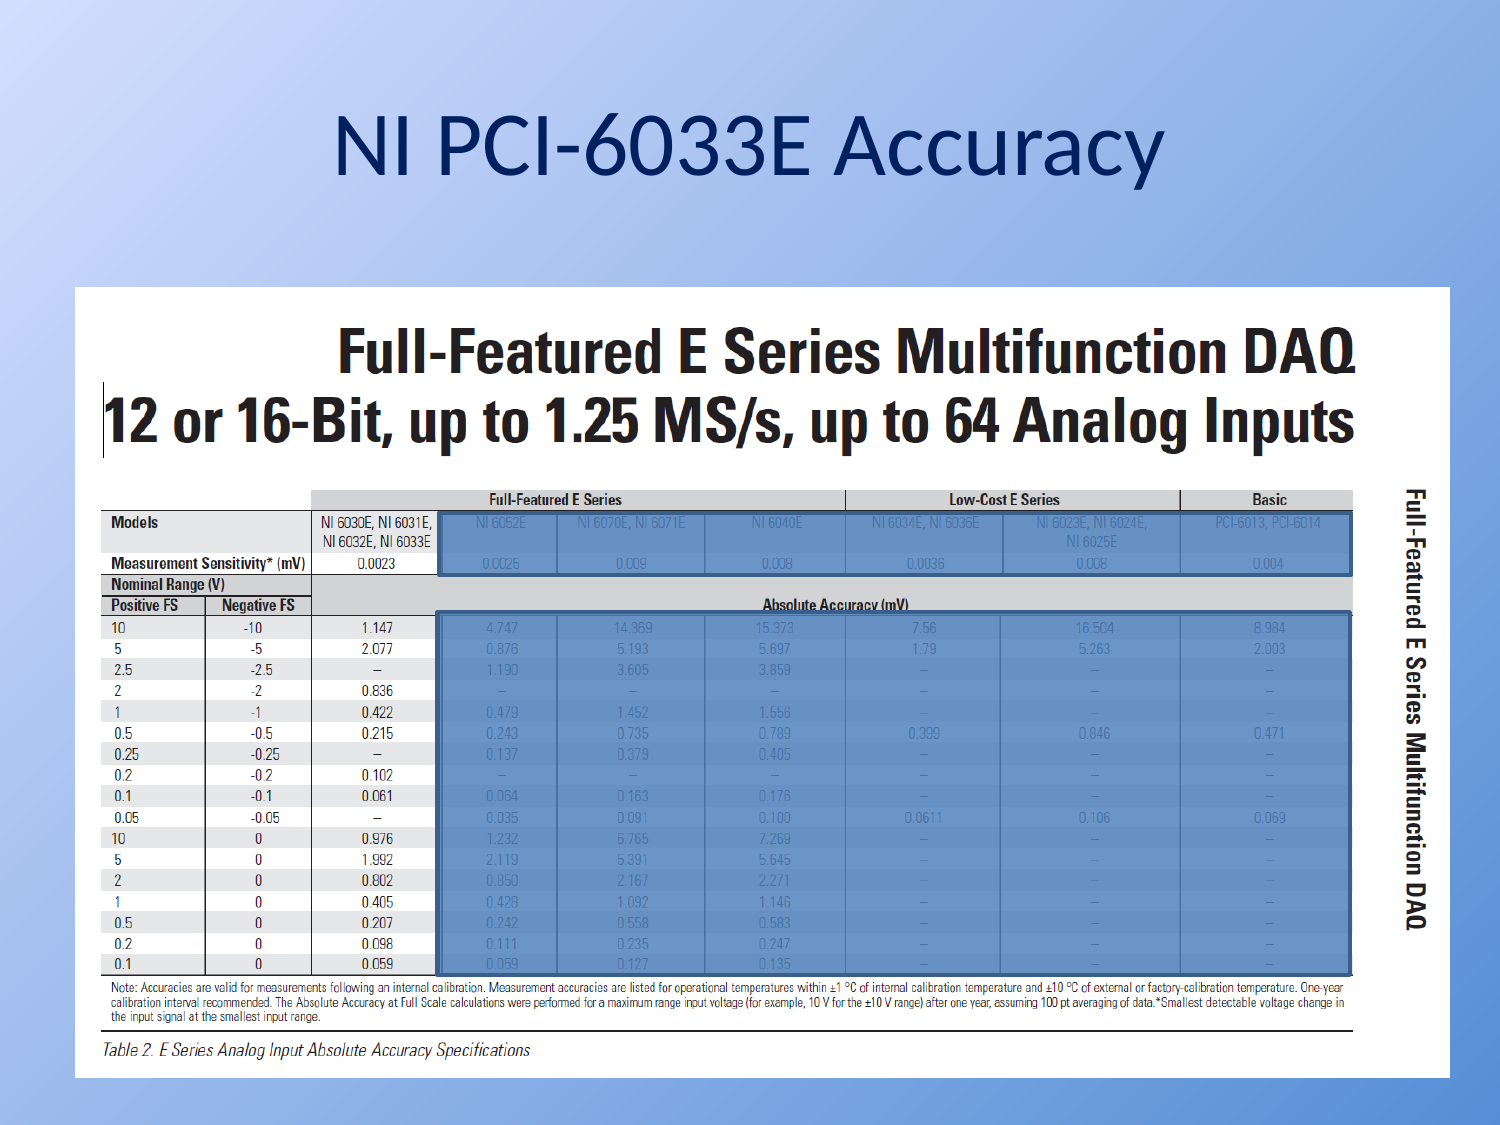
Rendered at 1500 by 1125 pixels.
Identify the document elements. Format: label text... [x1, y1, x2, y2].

title NI PCI-6033E Accuracy [75, 45, 1425, 233]
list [74, 287, 1451, 1078]
